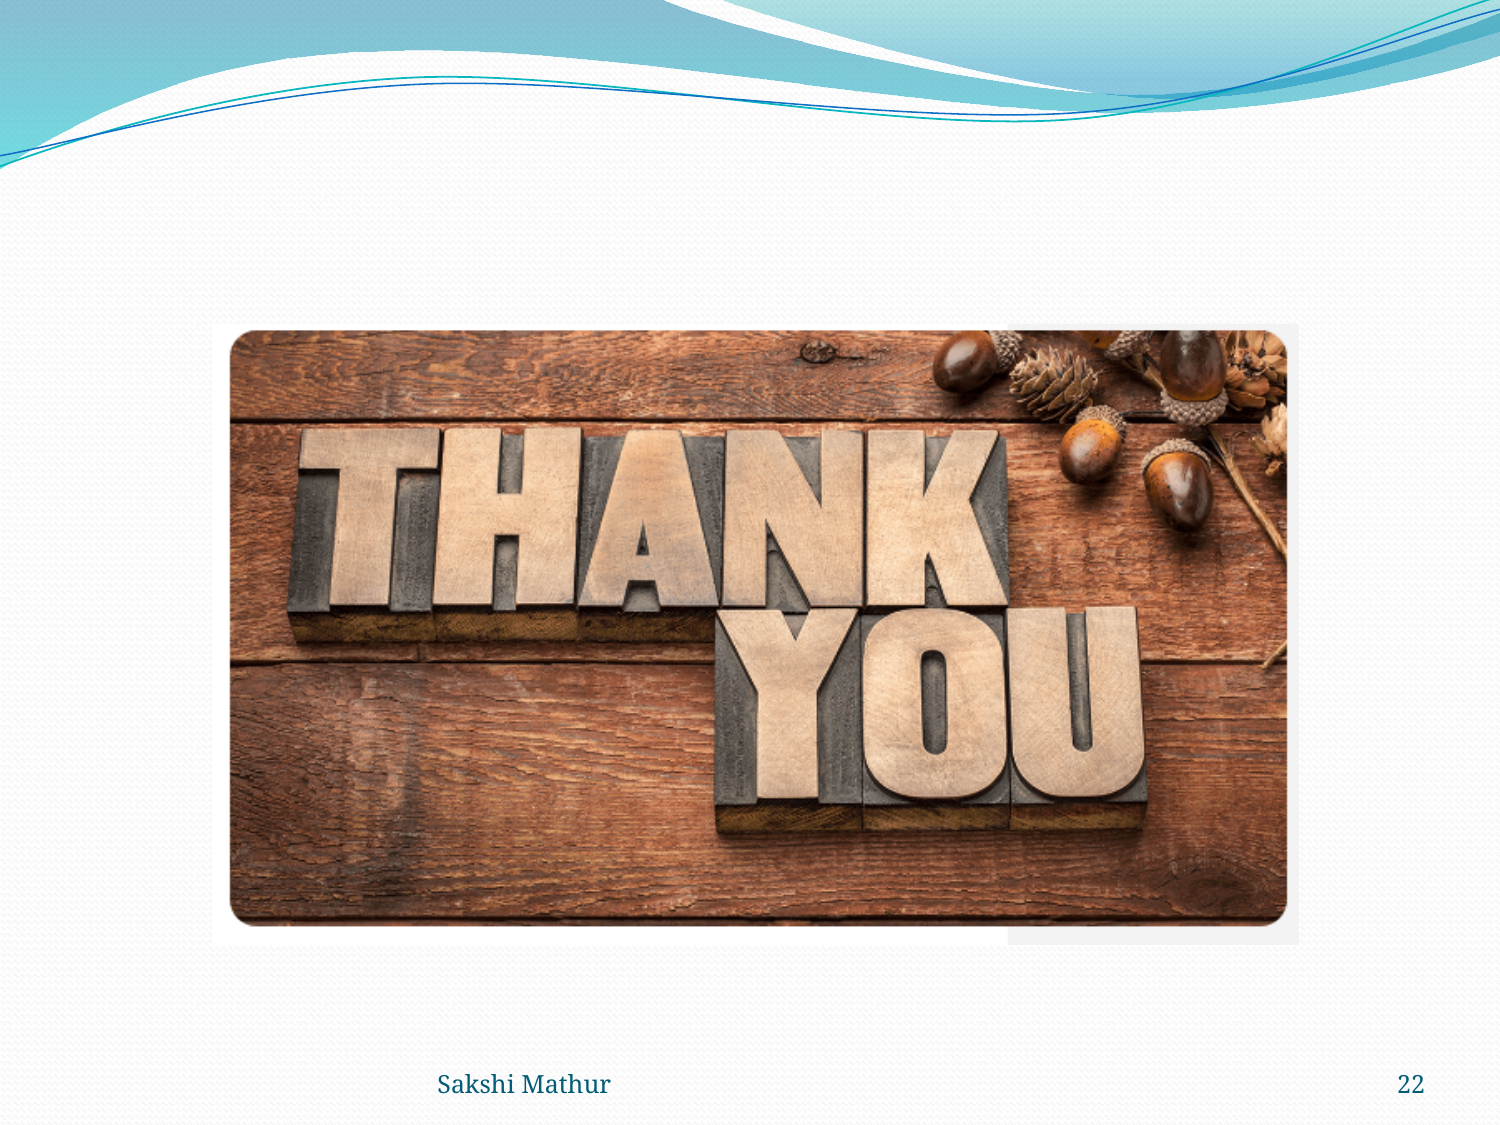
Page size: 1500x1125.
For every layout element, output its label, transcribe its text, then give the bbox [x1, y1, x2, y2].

slide_number 22 [1299, 1042, 1425, 1103]
footer Sakshi Mathur [437, 1042, 988, 1103]
picture [212, 324, 1299, 945]
